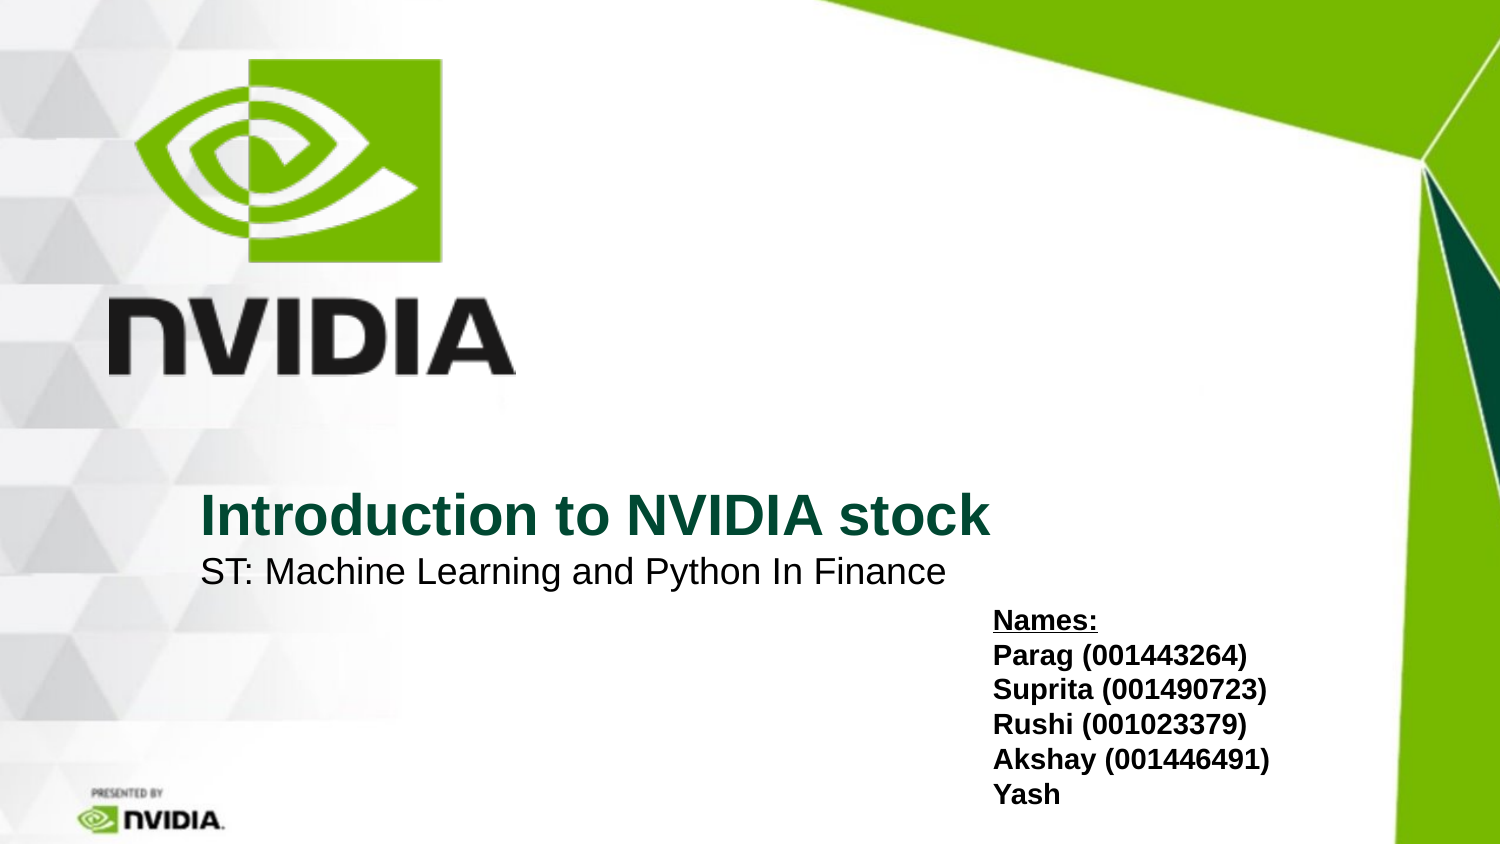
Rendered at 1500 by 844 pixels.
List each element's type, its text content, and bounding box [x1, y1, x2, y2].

text_box Introduction to NVIDIA stock ST: Machine Learning and Python In Finance [185, 469, 1362, 600]
text_box Names: Parag (001443264) Suprita (001490723) Rushi (001023379) Akshay (001446491) Yash [978, 600, 1355, 844]
picture [0, 0, 1500, 844]
